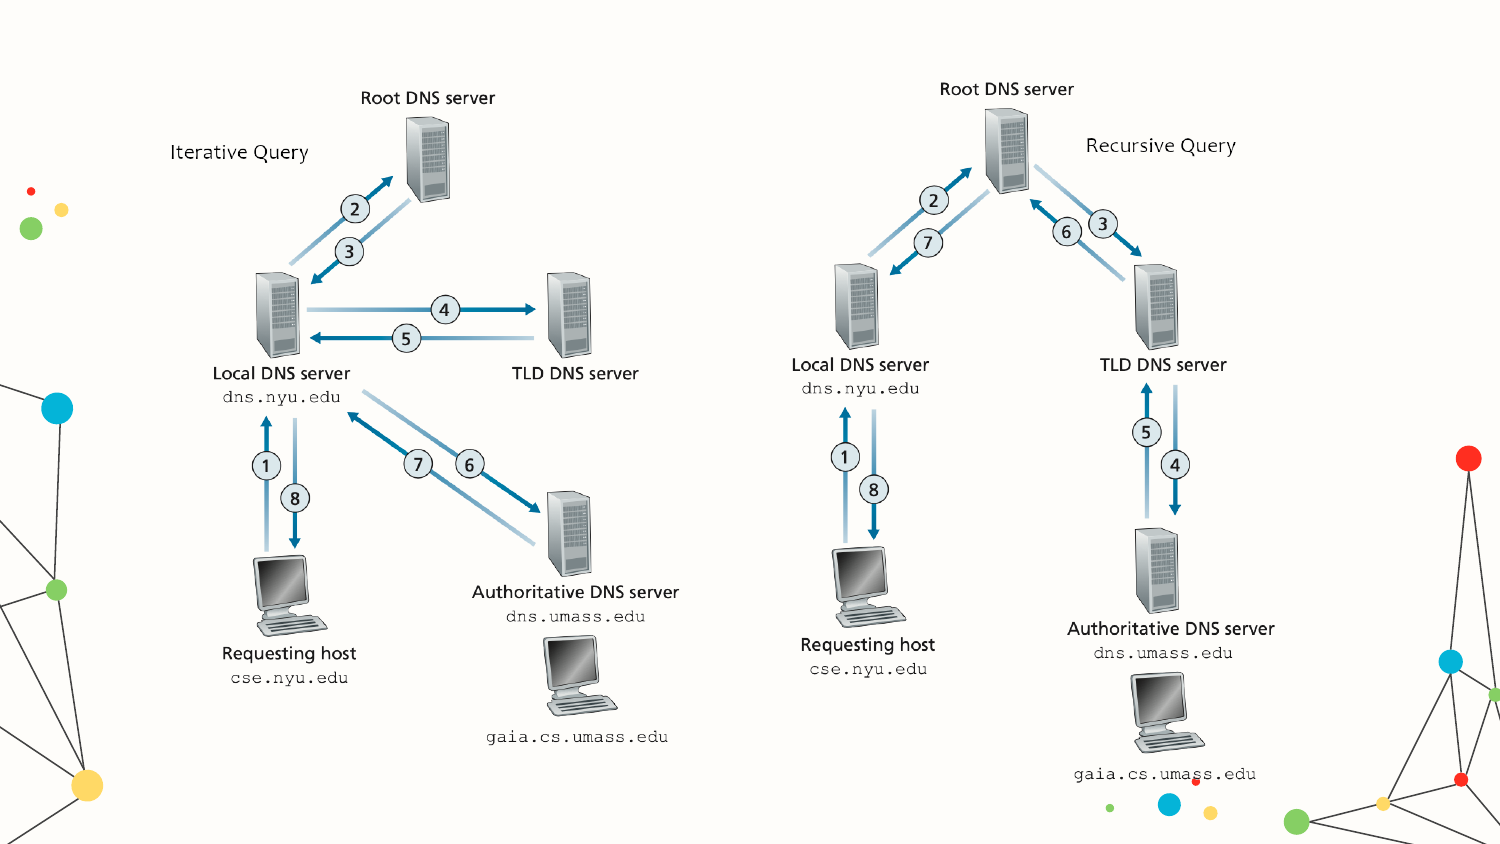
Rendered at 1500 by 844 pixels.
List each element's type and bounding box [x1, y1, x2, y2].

picture [127, 41, 1372, 803]
